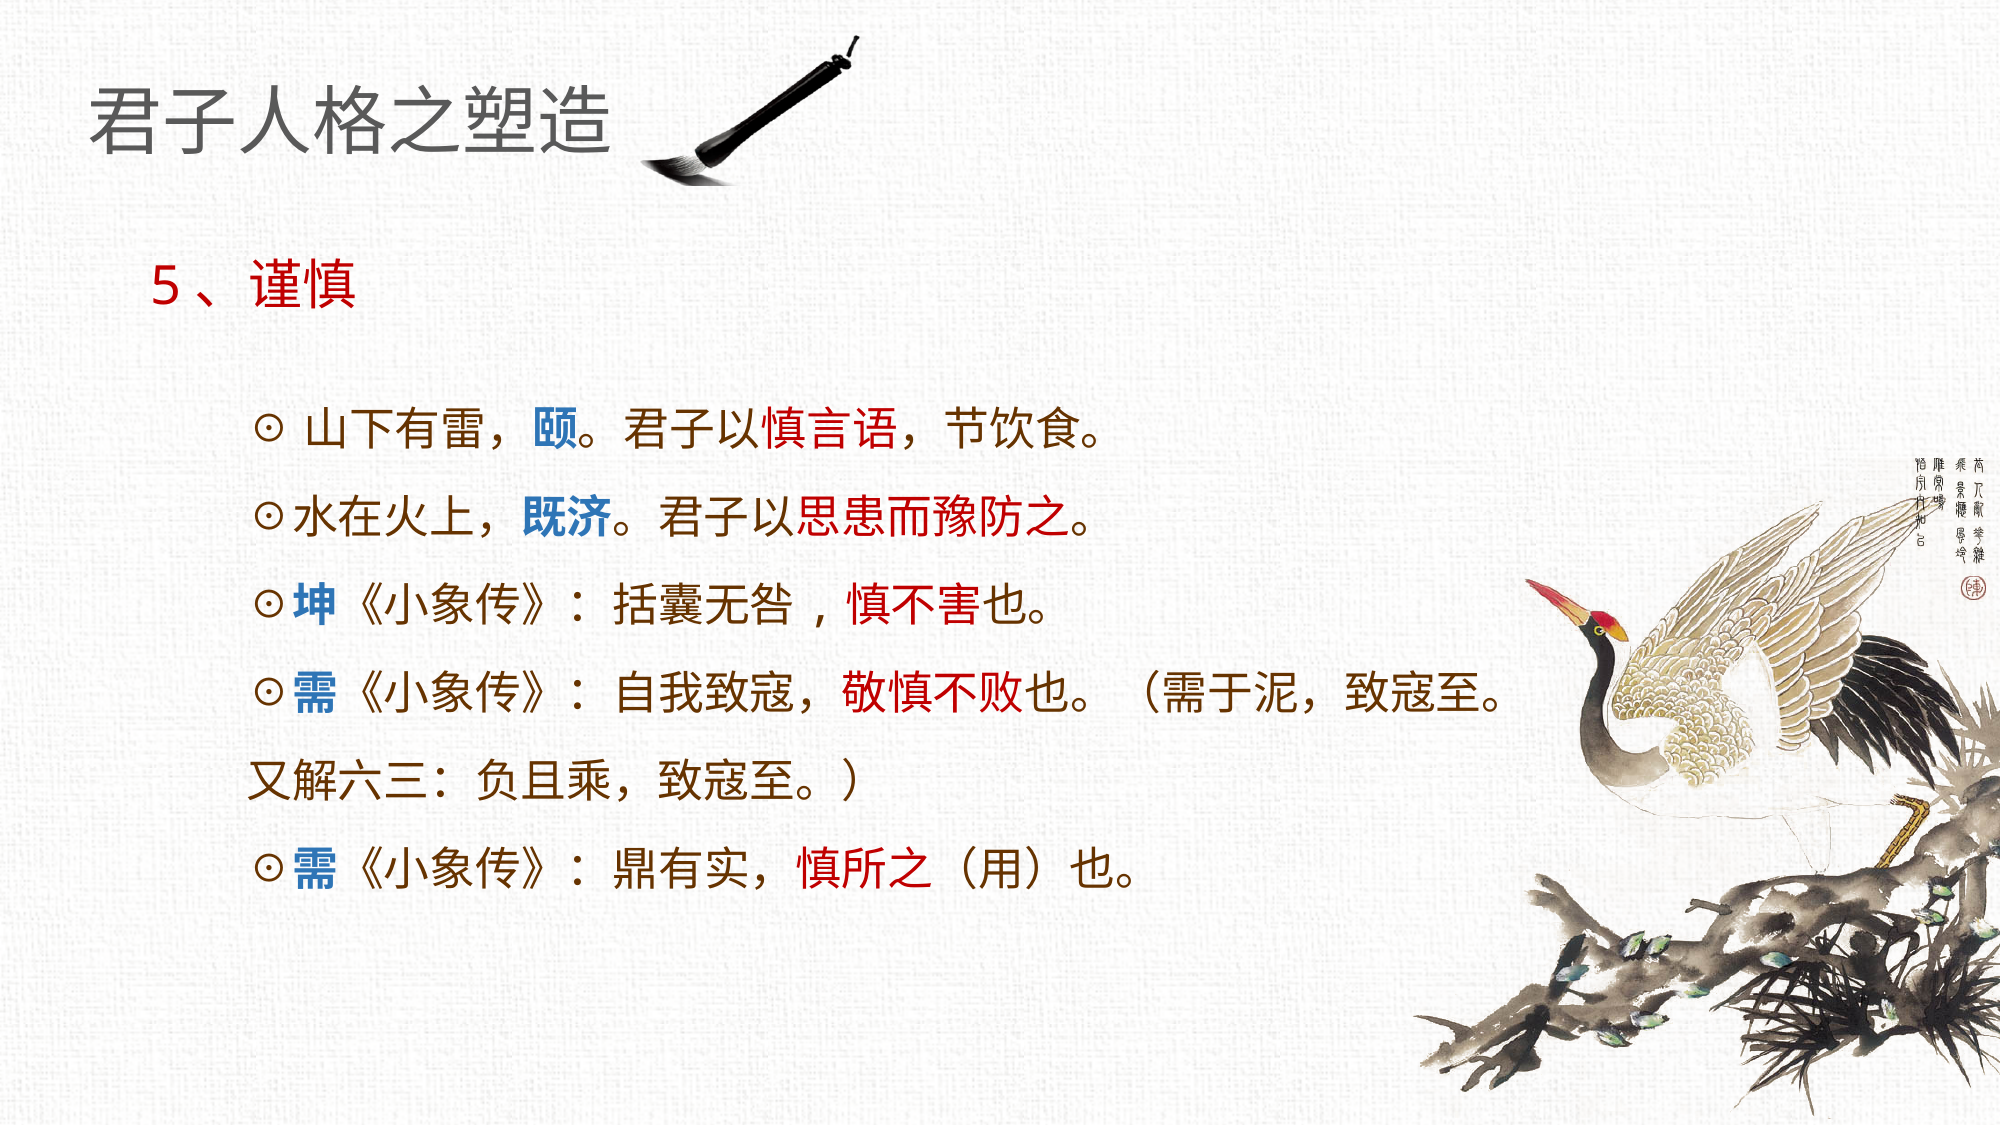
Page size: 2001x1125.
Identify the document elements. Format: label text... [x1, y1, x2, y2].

list 5、谨慎 [121, 210, 963, 337]
text_box 君子人格之塑造 [72, 66, 629, 171]
picture [629, 28, 881, 186]
picture [1376, 457, 2000, 1125]
text_box ☉山下有雷，颐。君子以慎言语，节饮食。 ☉水在火上，既济。君子以思患而豫防之。 ☉坤《小象传》：括囊无咎,慎不害也。 ☉需《小象传》：自我致寇，敬慎不败也。（需于泥，致寇至。又解六三：负且乘，致寇至。） ☉需《小象传》：鼎有实，慎所之（用）也。 [231, 359, 1503, 957]
